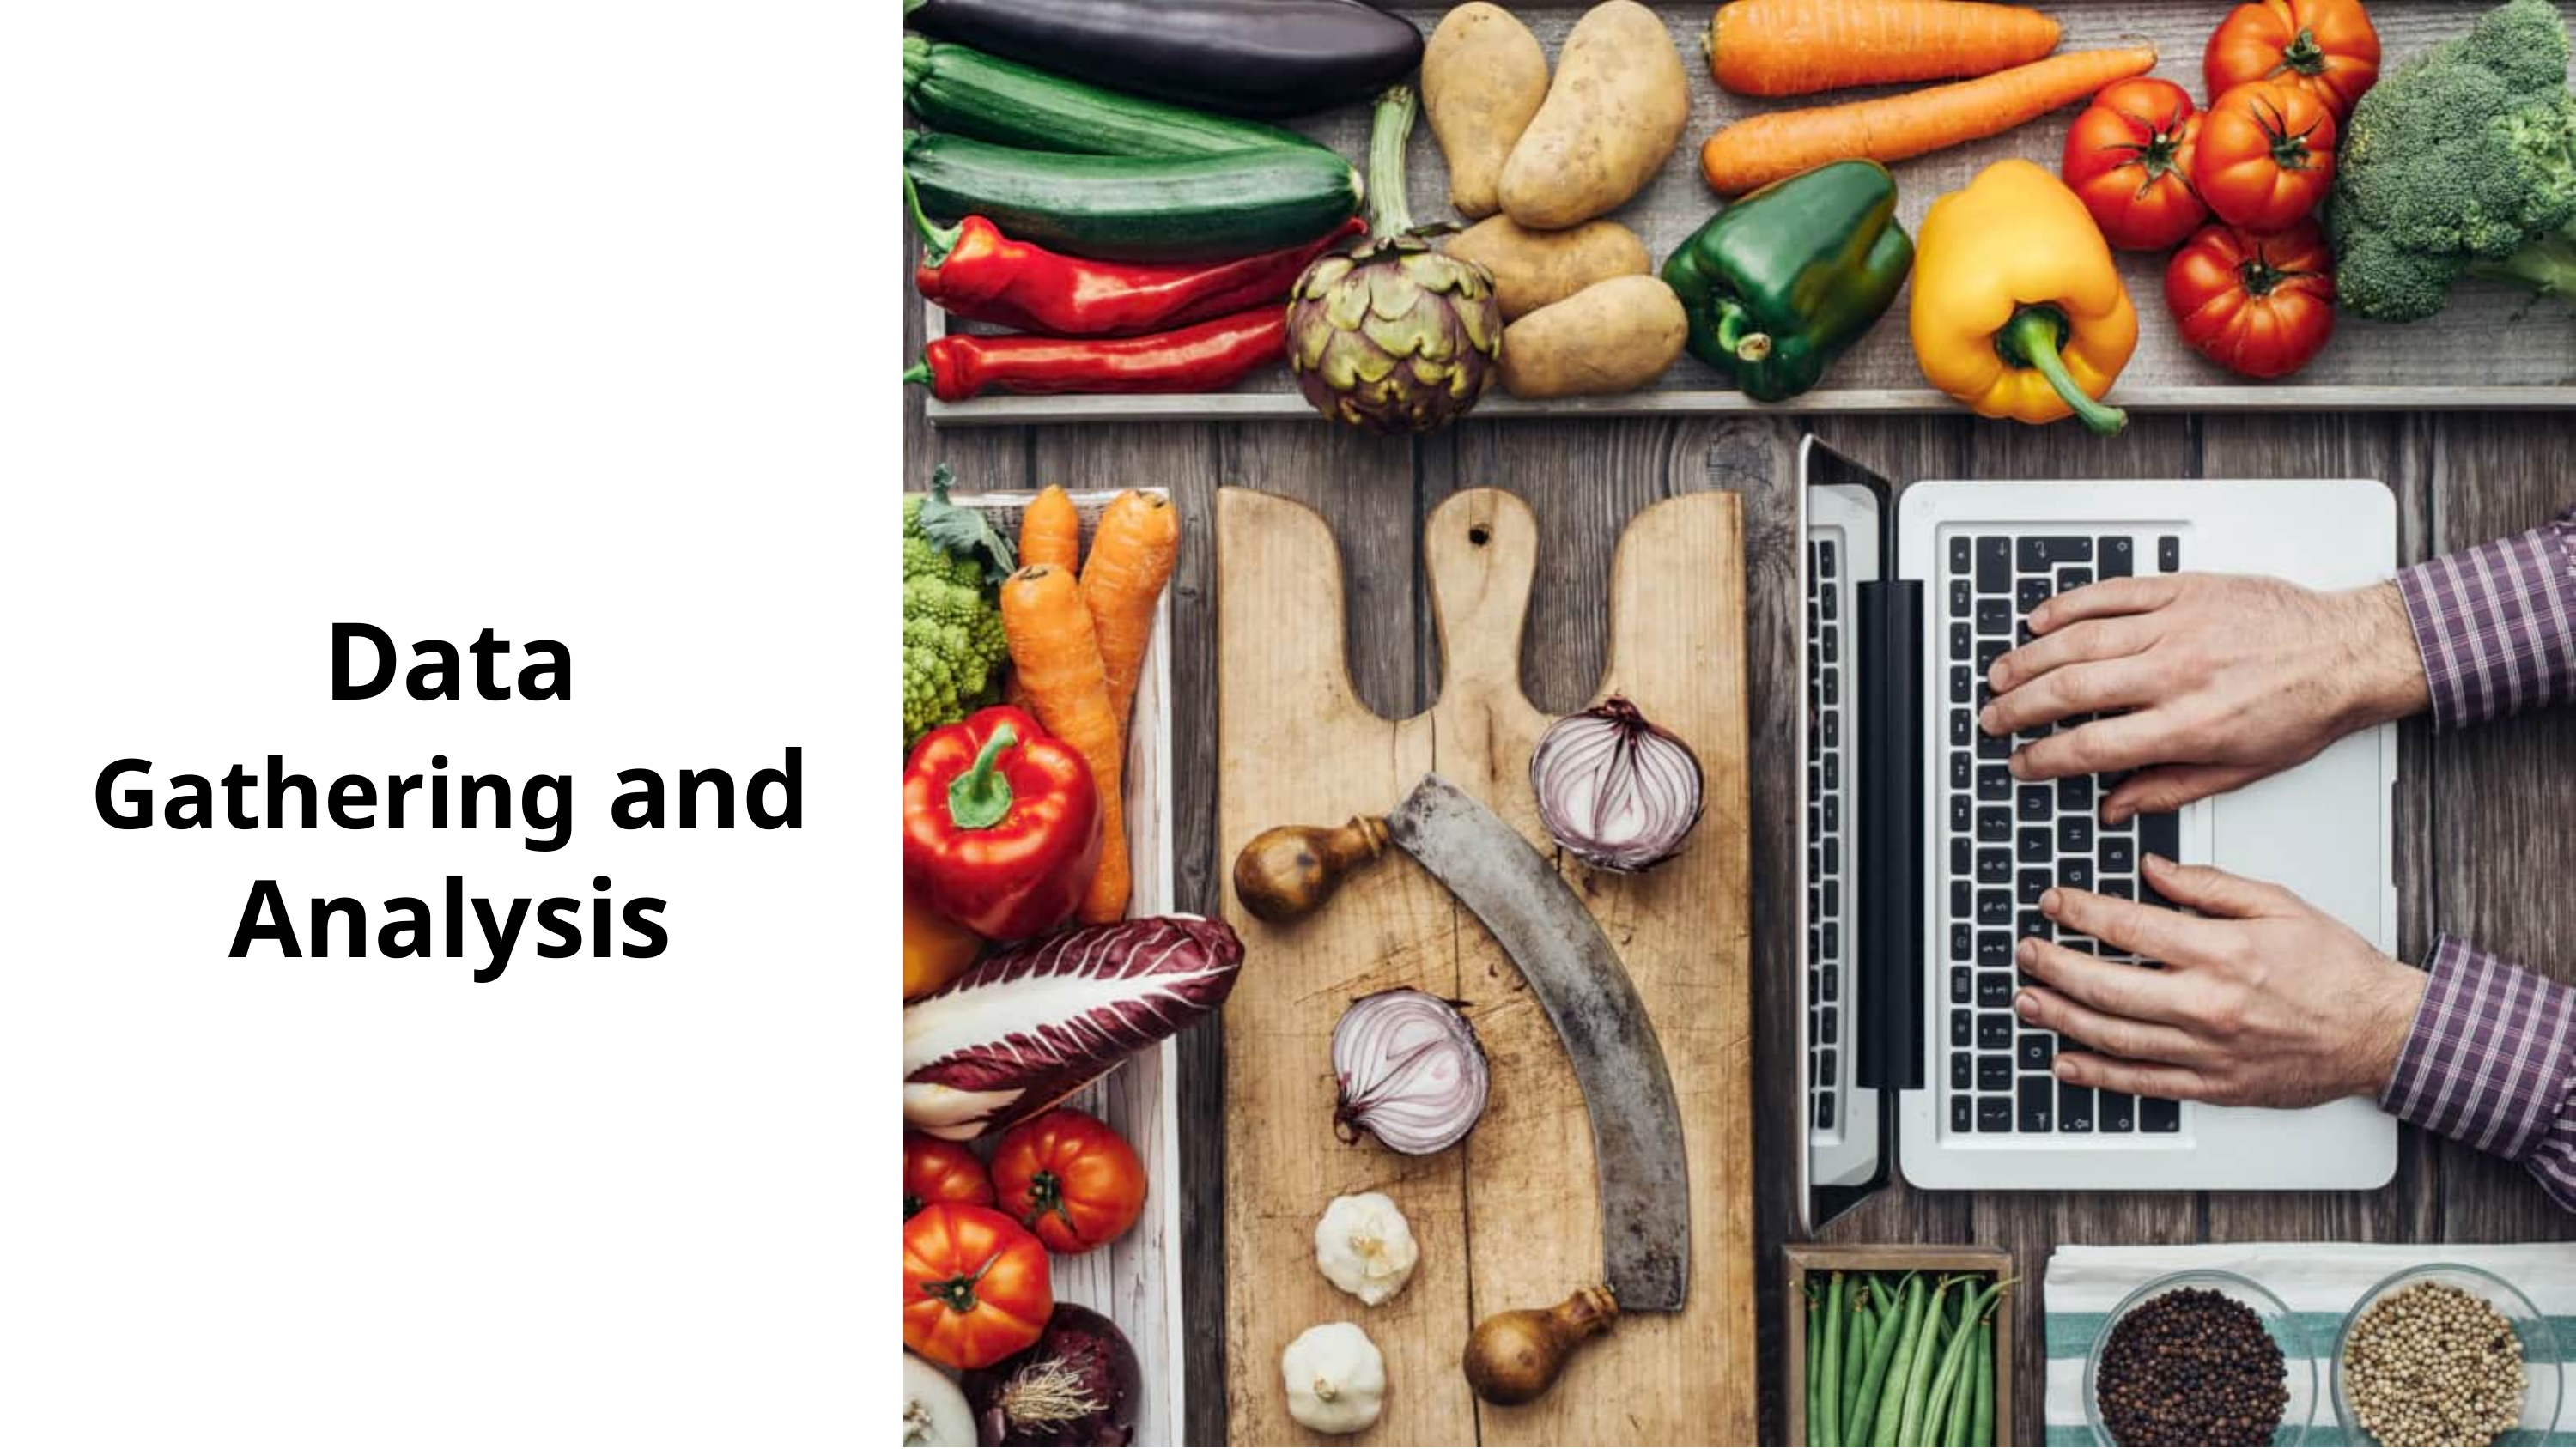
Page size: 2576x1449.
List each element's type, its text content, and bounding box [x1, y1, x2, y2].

text_box Data Gathering and Analysis [80, 592, 822, 979]
picture [902, 0, 2576, 1448]
